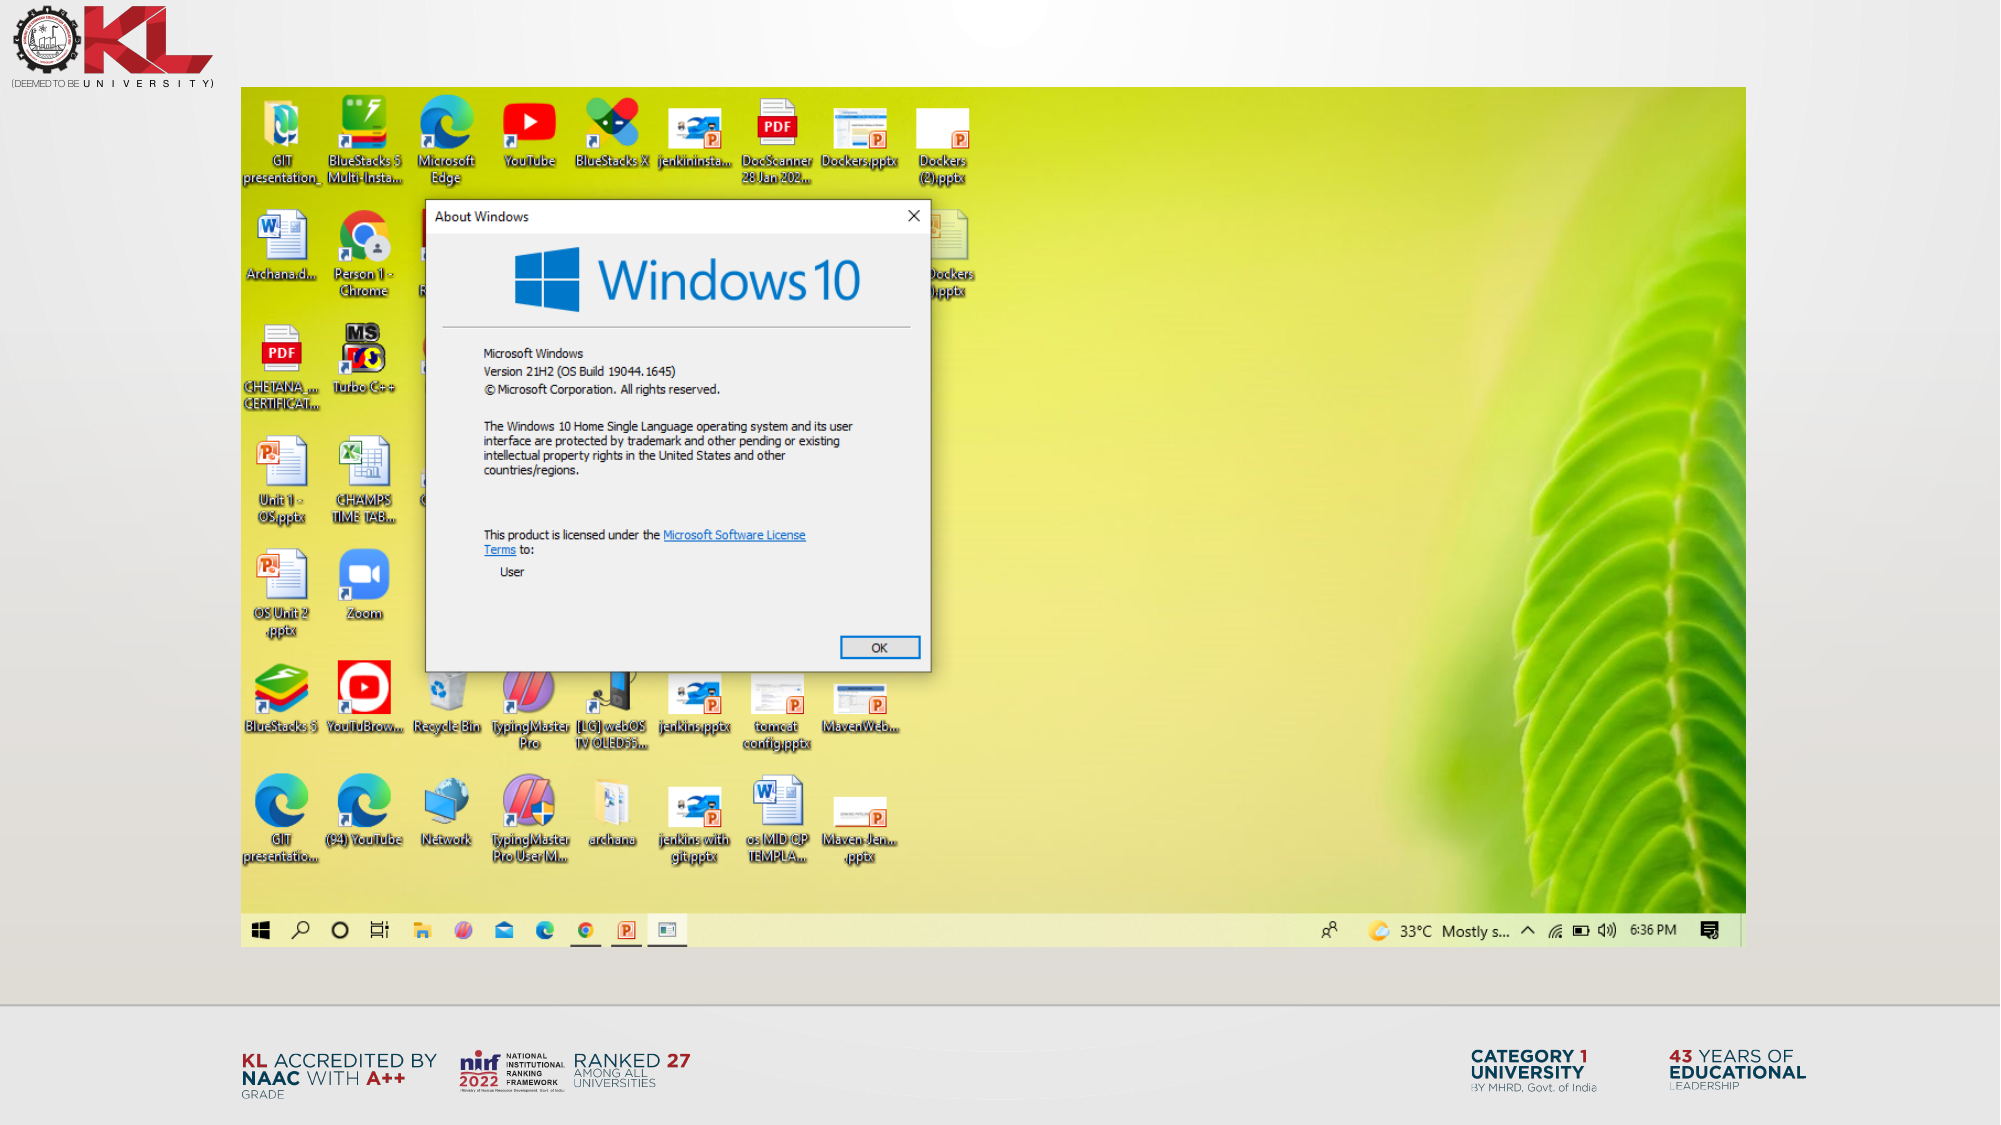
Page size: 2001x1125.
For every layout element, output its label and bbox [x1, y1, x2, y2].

picture [1447, 1045, 1814, 1101]
picture [241, 87, 1746, 947]
picture [238, 1045, 716, 1103]
picture [12, 5, 213, 88]
